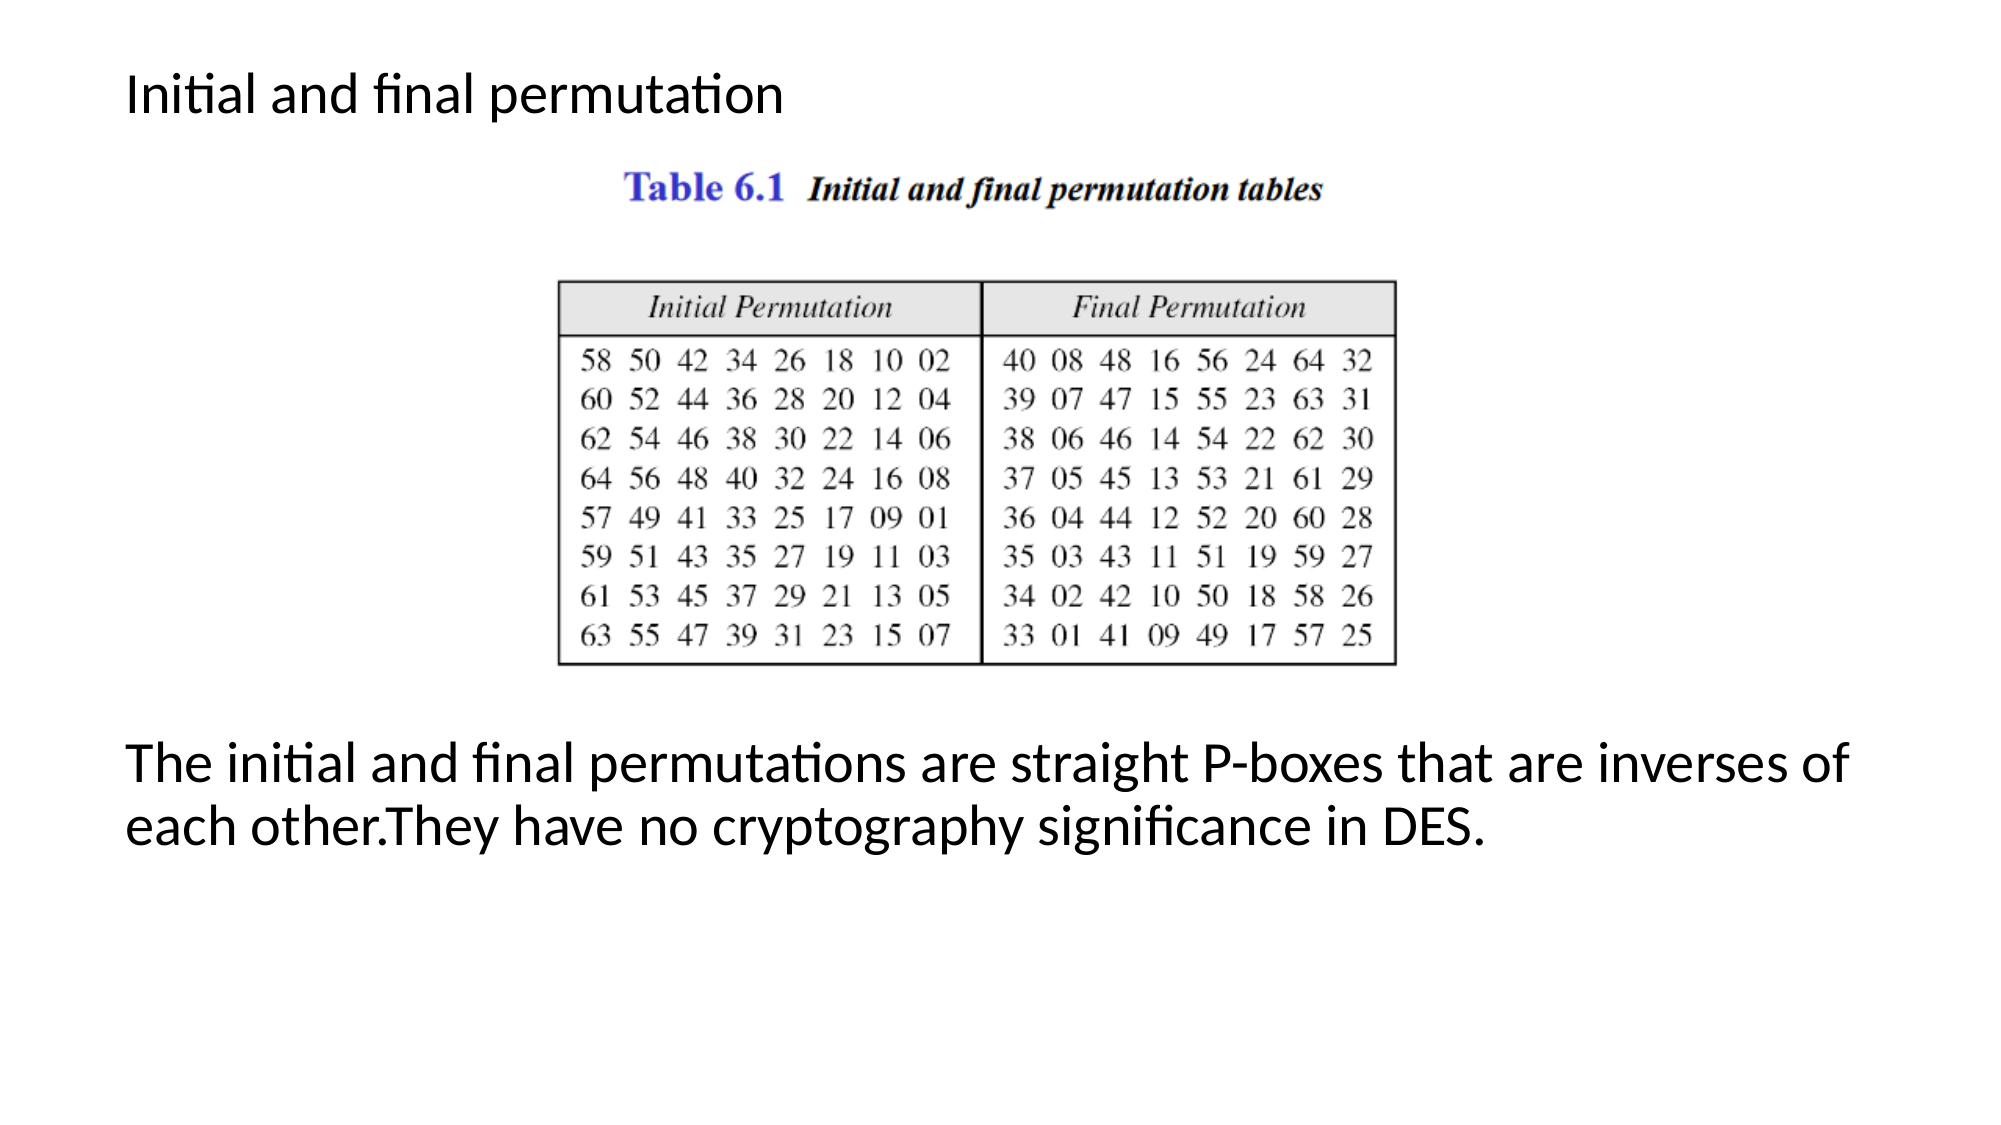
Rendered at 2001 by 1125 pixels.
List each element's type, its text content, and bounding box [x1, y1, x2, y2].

picture [516, 155, 1466, 711]
list Initial and final permutation The initial and final permutations are straight P-boxes that are inverses of each other.They have no cryptography significance in DES. [110, 55, 1928, 1053]
